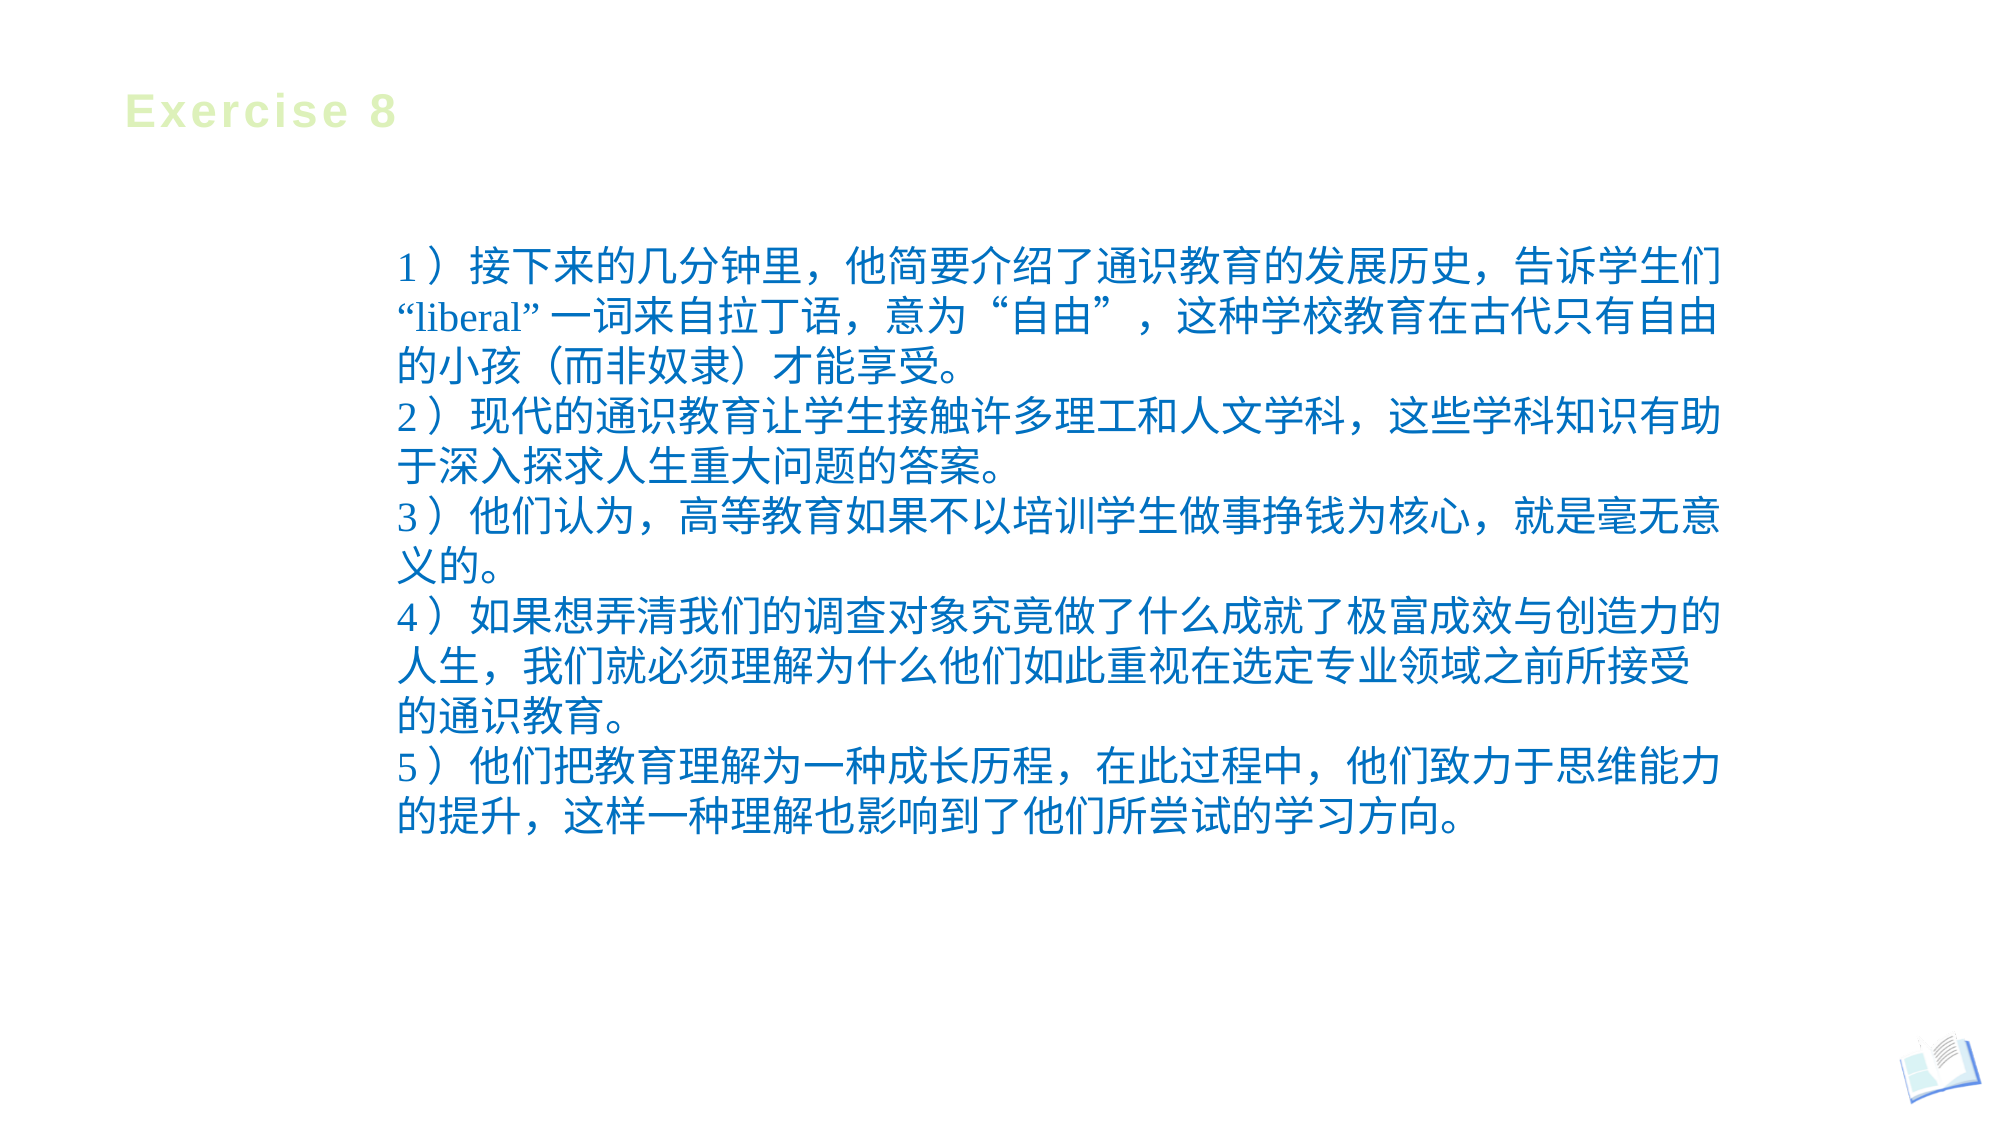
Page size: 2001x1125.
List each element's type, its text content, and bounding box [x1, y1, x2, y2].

text_box 1）接下来的几分钟里，他简要介绍了通识教育的发展历史，告诉学生们 “liberal”一词来自拉丁语，意为“自由”，这种学校教育在古代只有自由的小孩（而非奴隶）才能享受。 2）现代的通识教育让学生接触许多理工和人文学科，这些学科知识有助于深入探求人生重大问题的答案。 3）他们认为，高等教育如果不以培训学生做事挣钱为核心，就是毫无意义的。 4）如果想弄清我们的调查对象究竟做了什么成就了极富成效与创造力的人生，我们就必须理解为什么他们如此重视在选定专业领域之前所接受的通识教育。 5）他们把教育理解为一种成长历程，在此过程中，他们致力于思维能力的提升，这样一种理解也影响到了他们所尝试的学习方向。 [382, 232, 1743, 848]
picture [1881, 1011, 2000, 1125]
title Exercise 8 [109, 72, 1891, 146]
